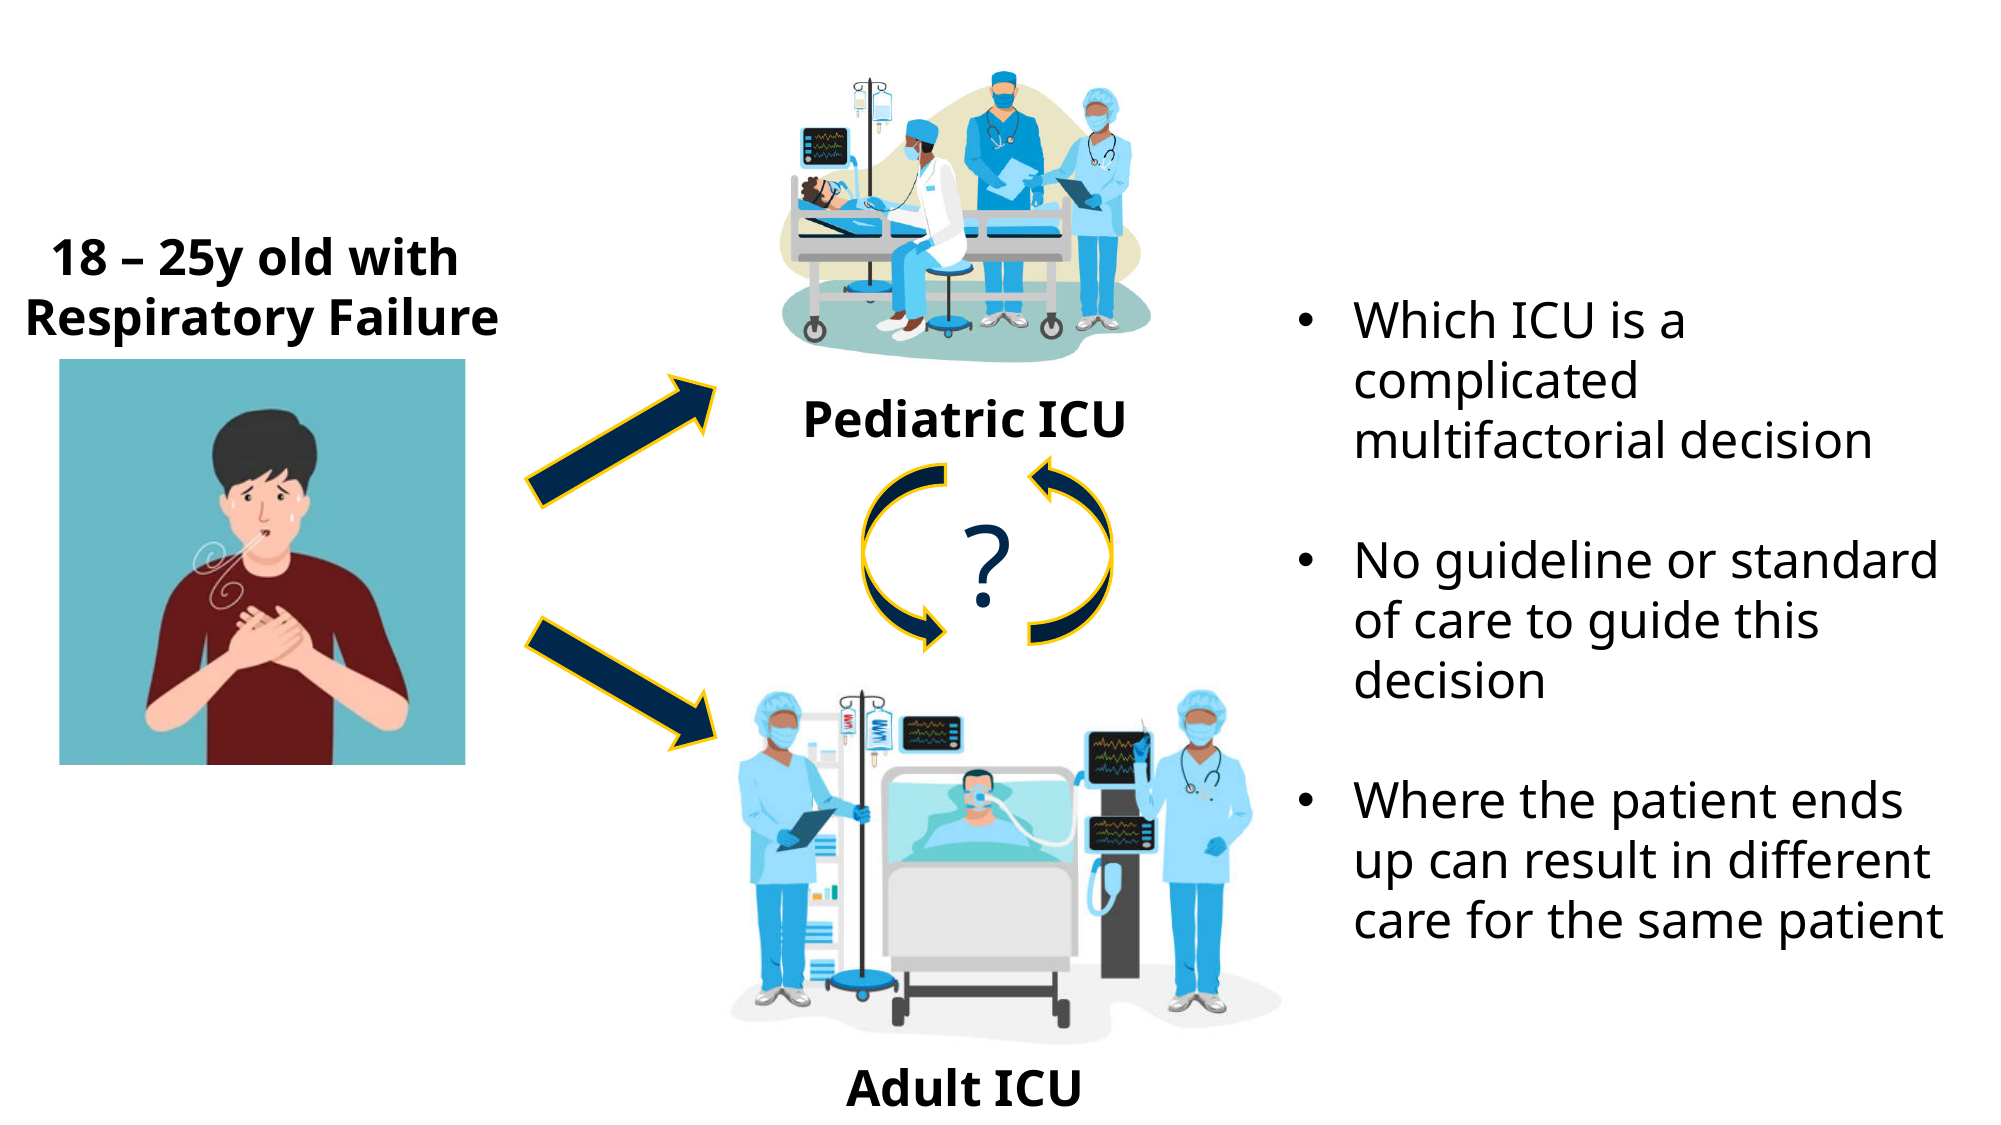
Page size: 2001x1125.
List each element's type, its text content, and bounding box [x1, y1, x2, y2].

text_box [667, 743, 672, 752]
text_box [862, 280, 1966, 843]
text_box [523, 615, 672, 733]
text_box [672, 623, 1328, 1125]
picture [58, 358, 467, 765]
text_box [748, 58, 1182, 457]
text_box 18 – 25y old with Respiratory Failure [9, 218, 515, 354]
text_box [523, 373, 718, 510]
